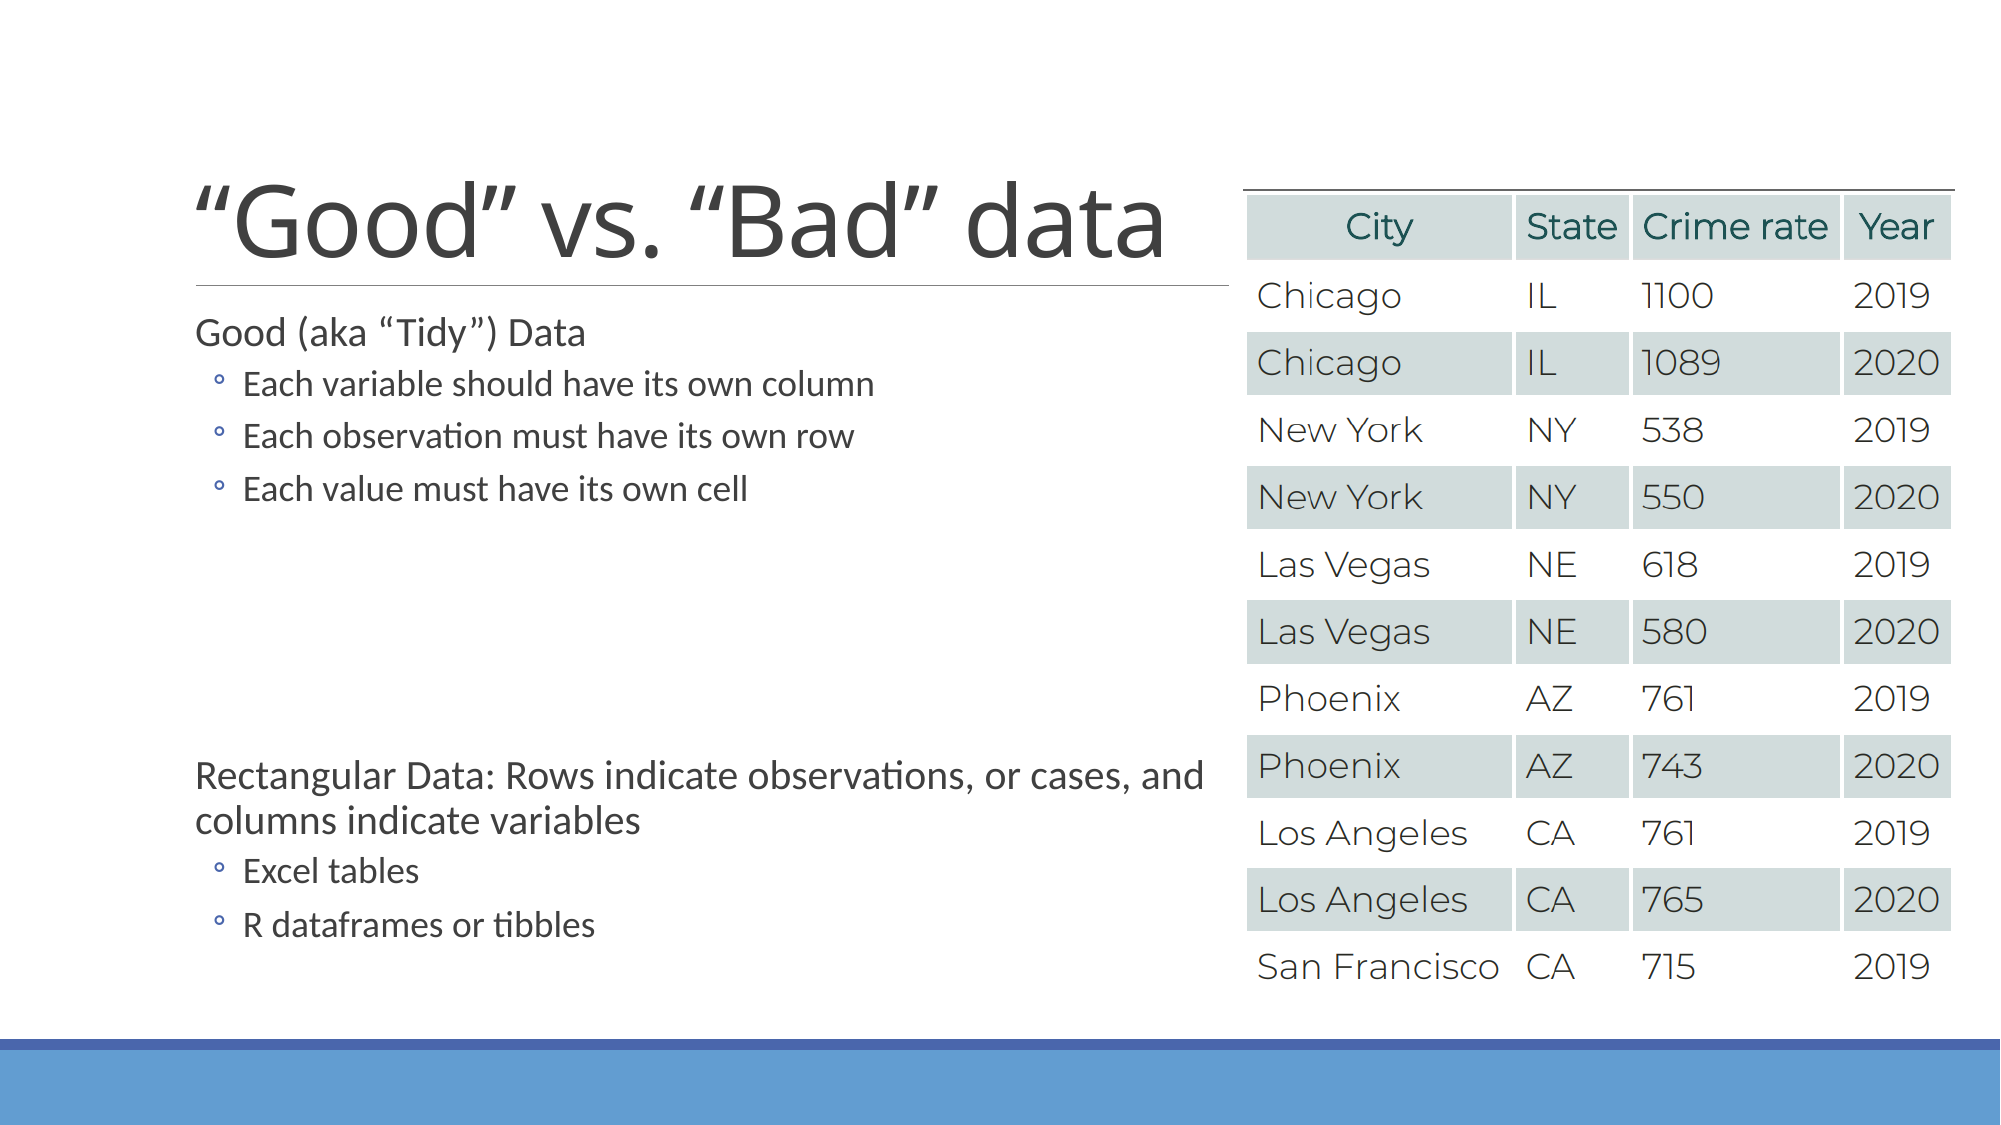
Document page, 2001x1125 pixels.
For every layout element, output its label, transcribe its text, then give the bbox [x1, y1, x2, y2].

title “Good” vs. “Bad” data [180, 47, 1830, 285]
picture [1228, 175, 1963, 1008]
list Good (aka “Tidy”) Data Each variable should have its own column Each observation must have its own row Each value must have its own cell Rectangular Data: Rows indicate observations, or cases, and columns indicate variables Excel tables R dataframes or tibbles [180, 302, 1226, 963]
